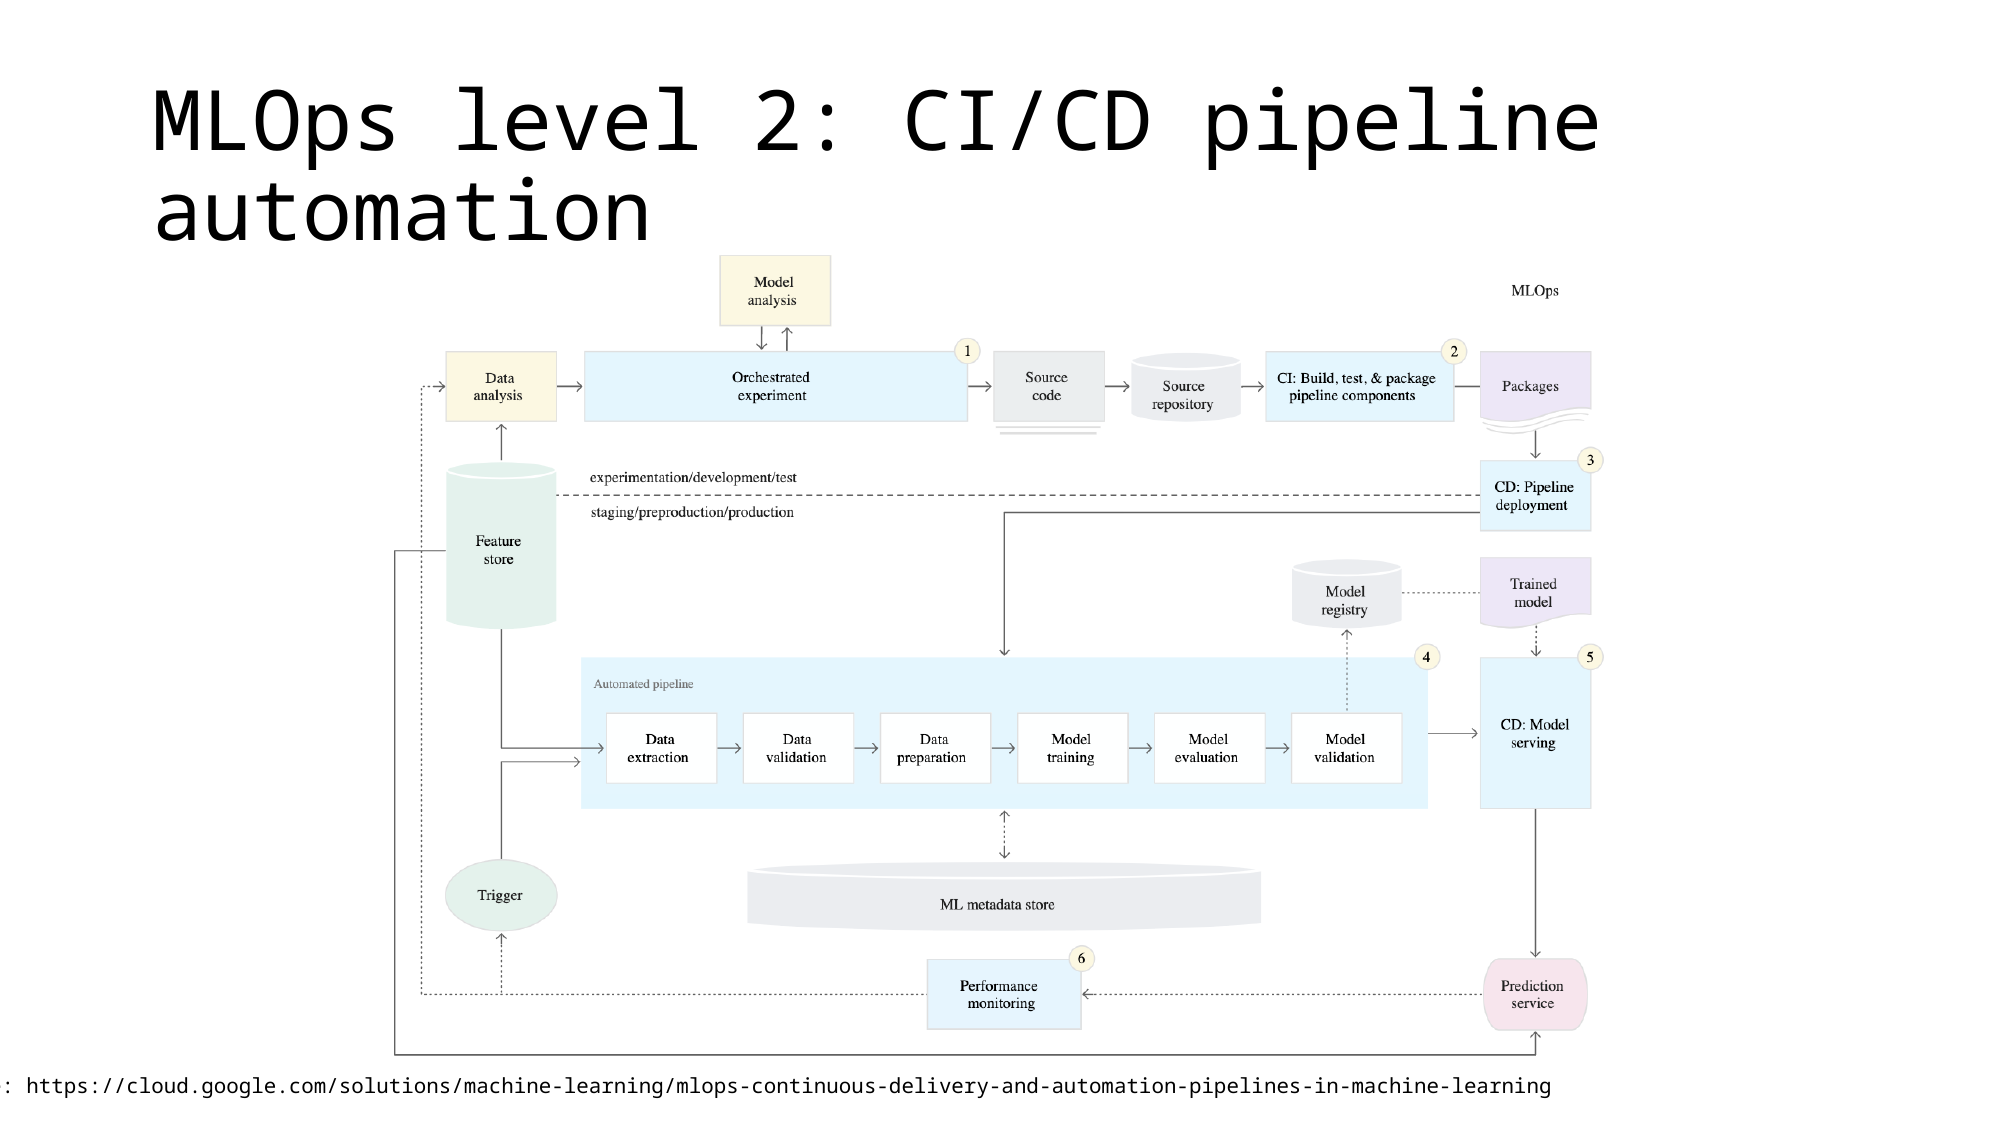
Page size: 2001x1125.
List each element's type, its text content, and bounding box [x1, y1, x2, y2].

text_box Source: https://cloud.google.com/solutions/machine-learning/mlops-continuous-delivery-and-automation-pipelines-in-machine-learning [0, 1065, 1567, 1105]
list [383, 244, 1617, 1066]
title MLOps level 2: CI/CD pipeline automation [137, 59, 1863, 278]
